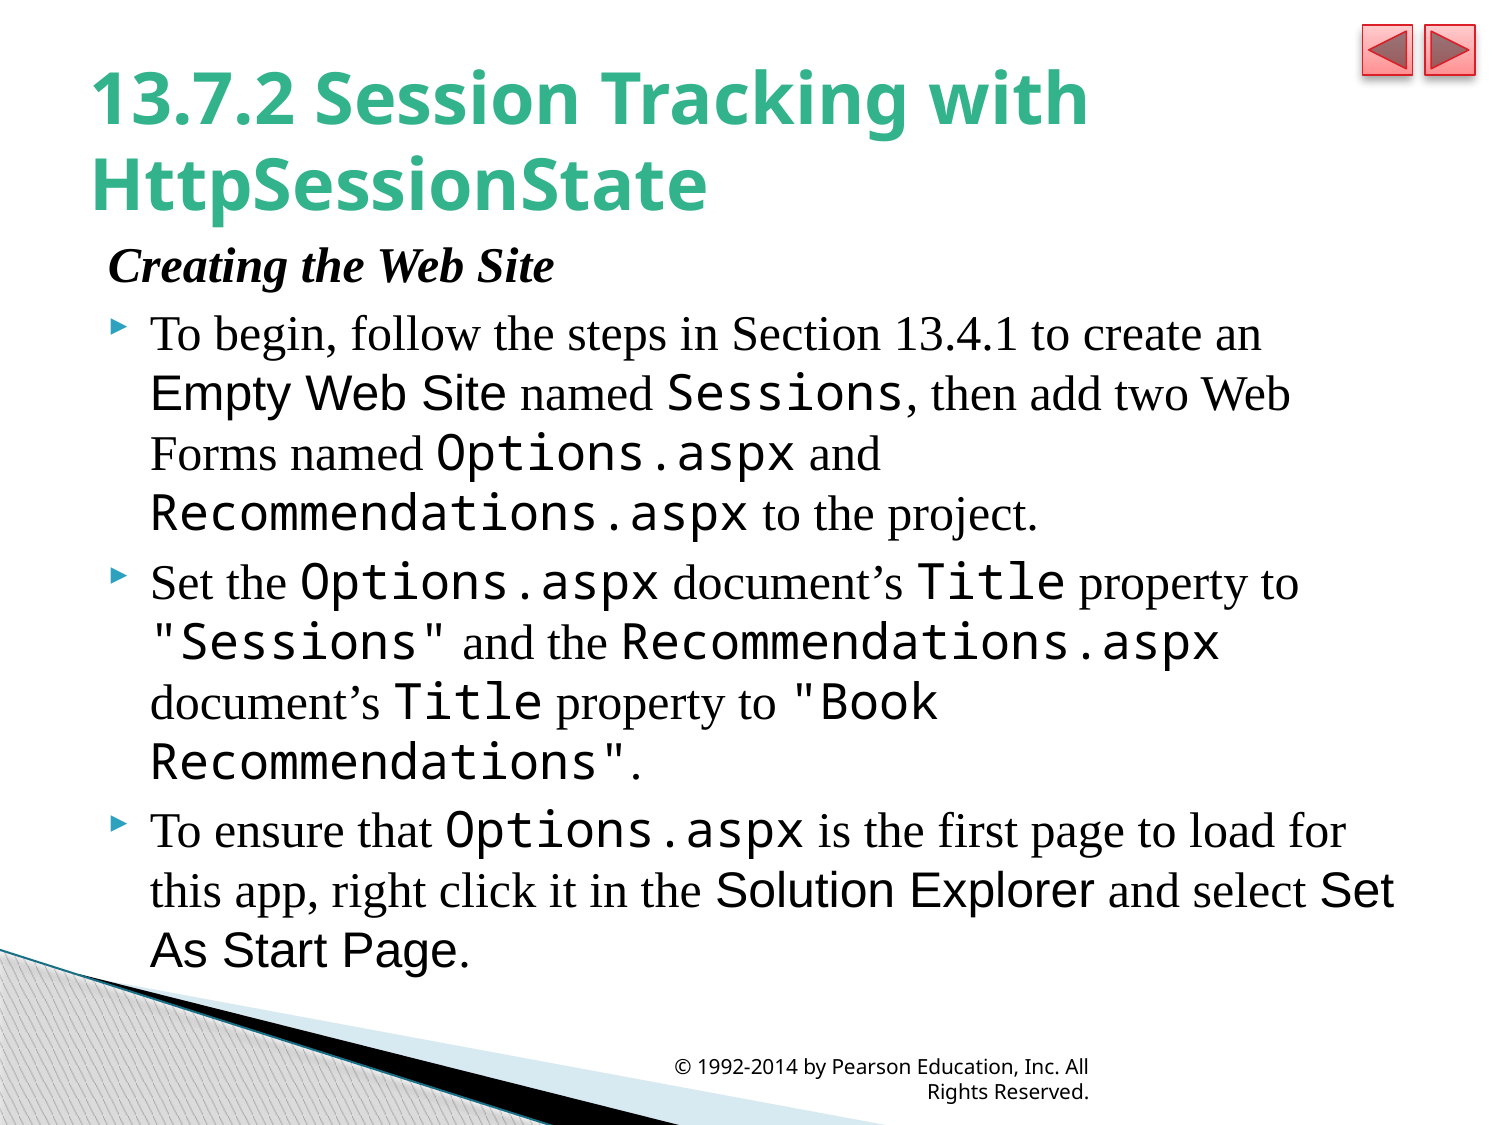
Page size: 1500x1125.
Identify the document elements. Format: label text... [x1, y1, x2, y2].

title 13.7.2 Session Tracking with HttpSessionState [75, 45, 1425, 224]
footer © 1992-2014 by Pearson Education, Inc. All Rights Reserved. [650, 1051, 1105, 1112]
list Creating the Web Site To begin, follow the steps in Section 13.4.1 to create an Empty Web Site named Sessions, then add two Web Forms named Options.aspx and Recommendations.aspx to the project. Set the Options.aspx document’s Title property to "Sessions" and the Recommendations.aspx document’s Title property to "Book Recommendations". To ensure that Options.aspx is the first page to load for this app, right click it in the Solution Explorer and select Set As Start Page. [75, 224, 1425, 968]
